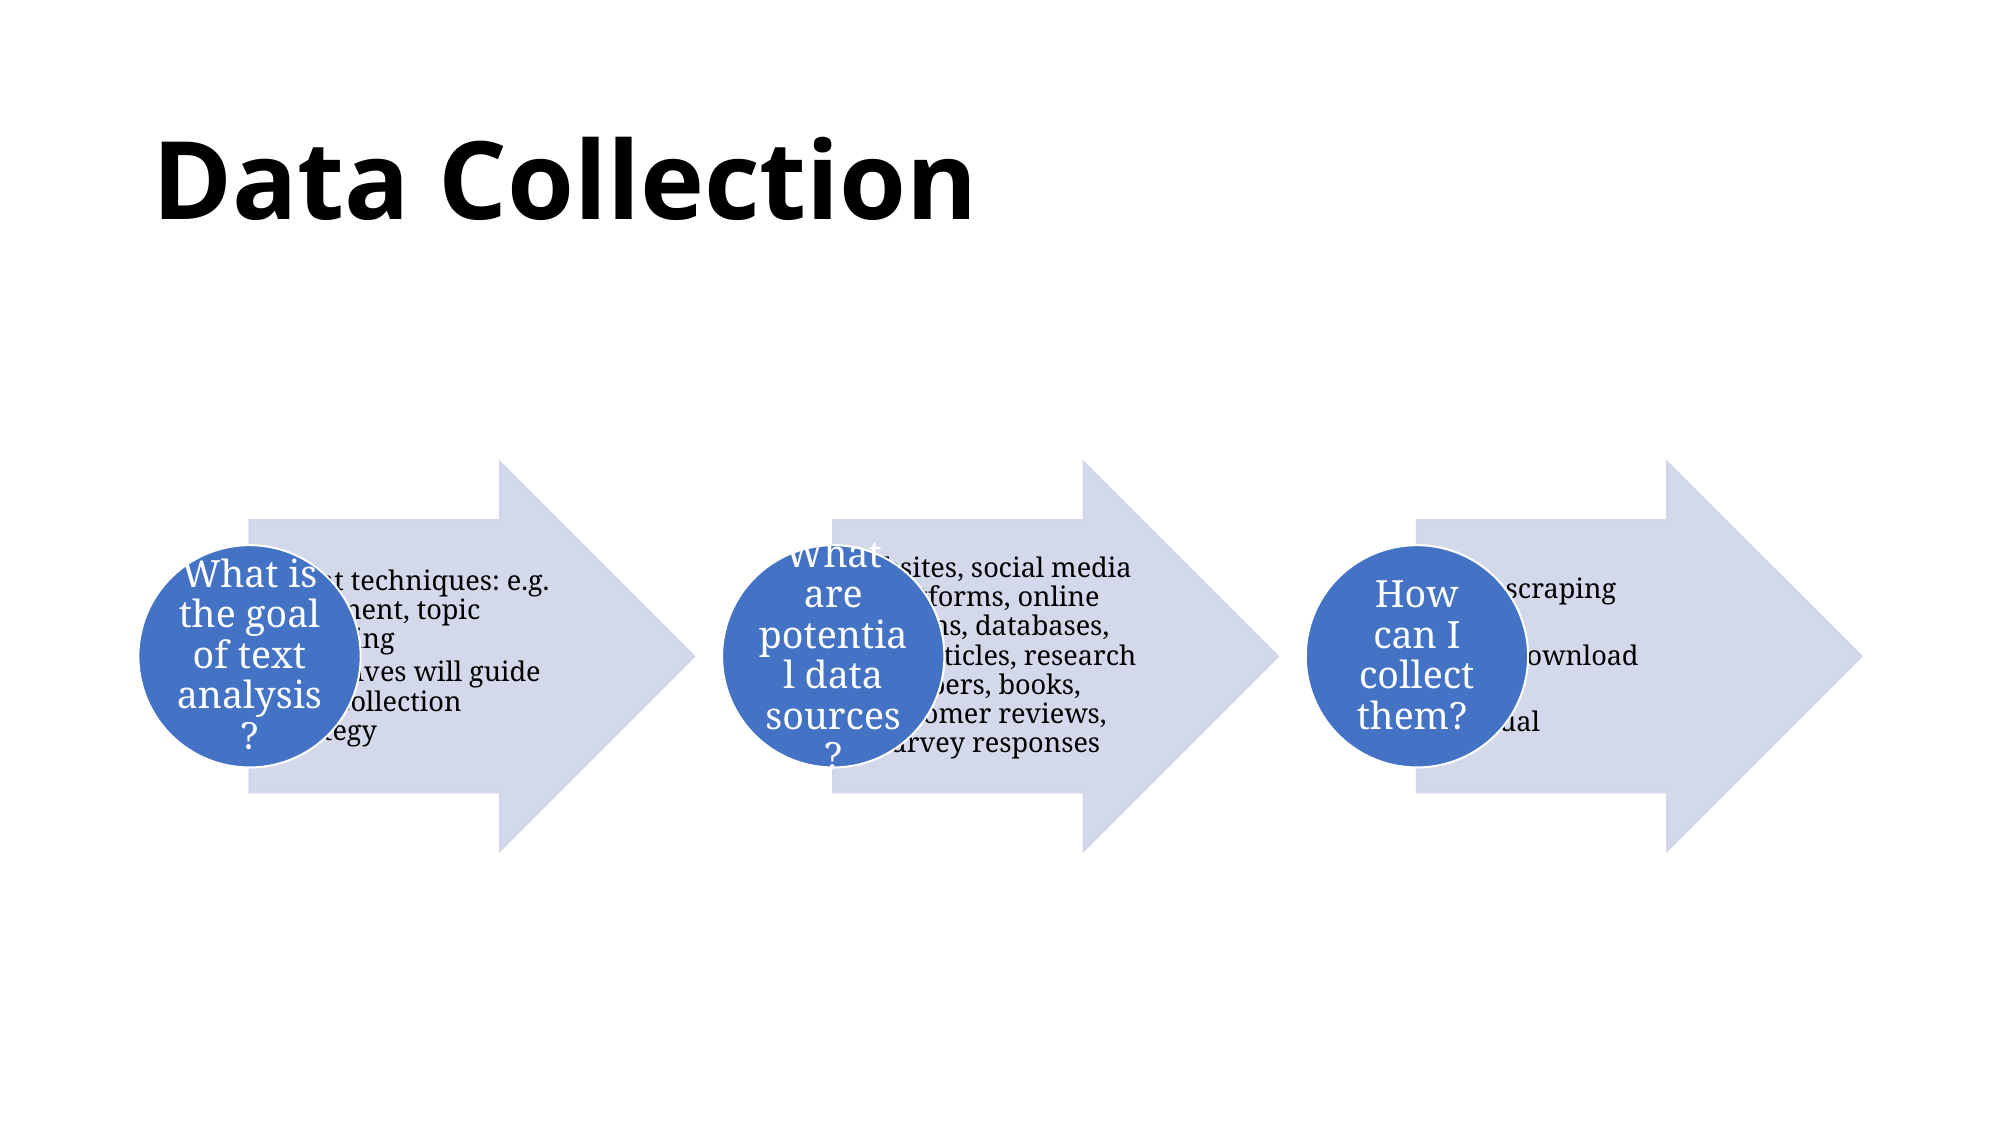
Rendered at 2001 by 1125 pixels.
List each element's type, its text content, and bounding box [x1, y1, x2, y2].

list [137, 299, 1863, 1014]
title Data Collection ​ [137, 91, 1863, 278]
